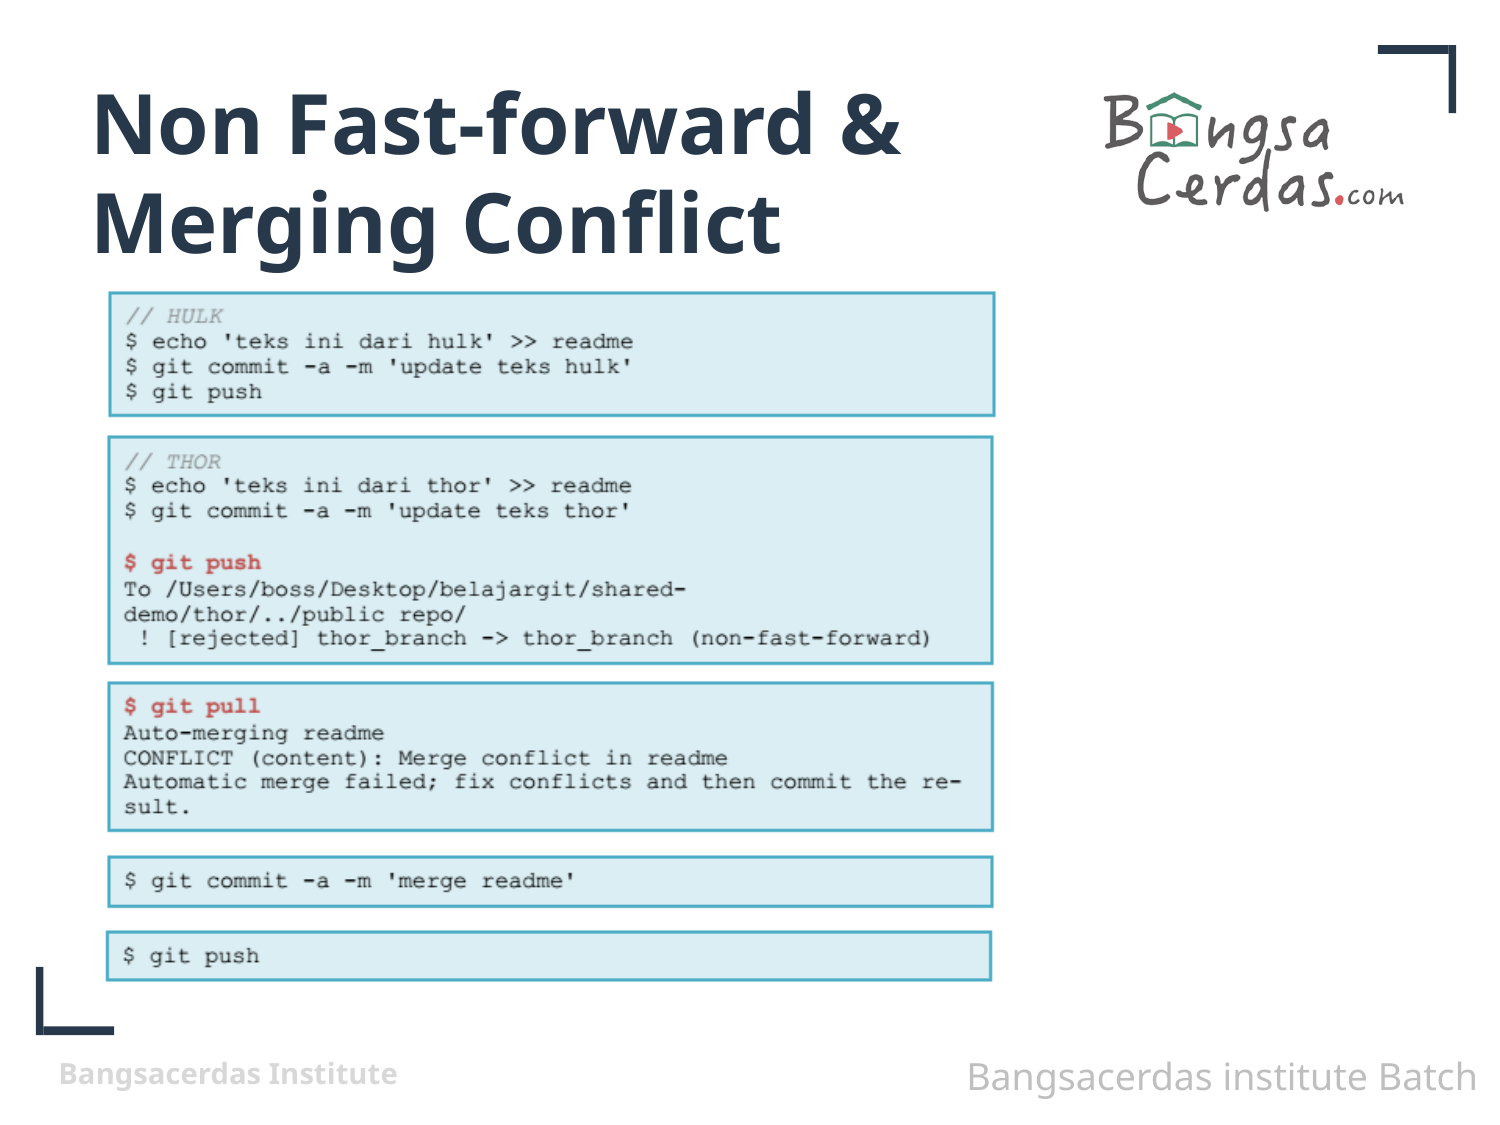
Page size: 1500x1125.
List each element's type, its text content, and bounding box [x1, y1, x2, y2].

title Non Fast-forward & Merging Conflict [75, 45, 988, 297]
picture [102, 431, 997, 670]
picture [102, 851, 997, 914]
picture [102, 677, 999, 838]
picture [102, 926, 994, 985]
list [104, 287, 999, 423]
